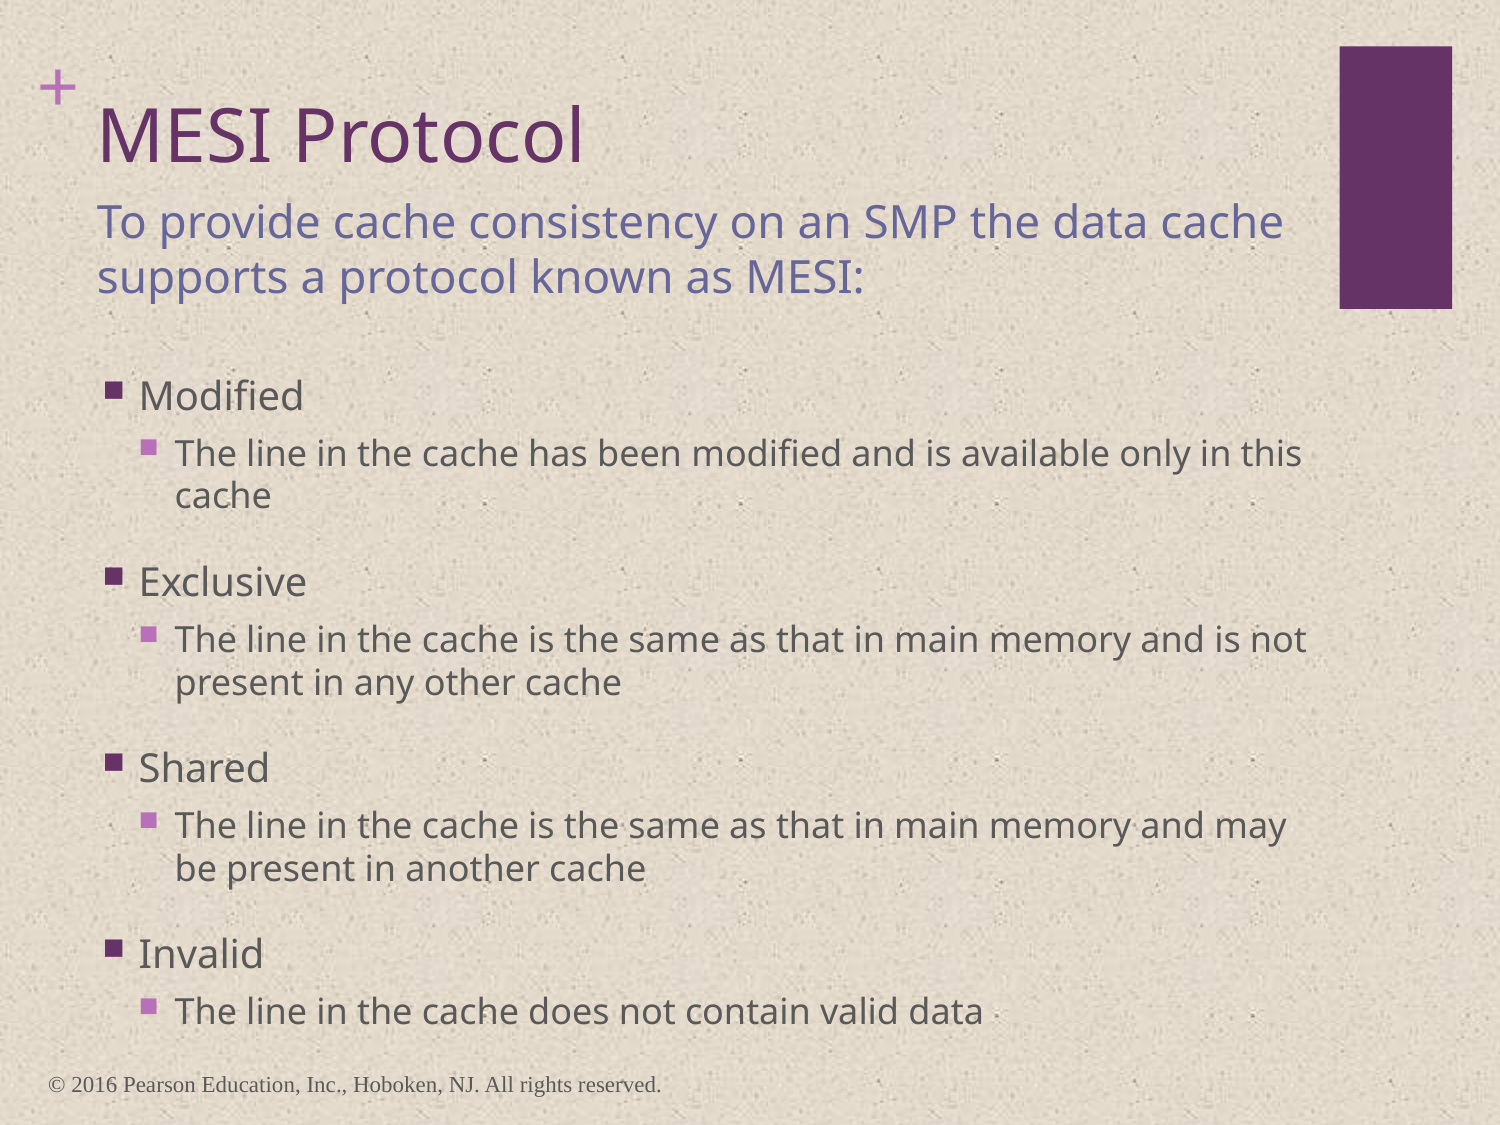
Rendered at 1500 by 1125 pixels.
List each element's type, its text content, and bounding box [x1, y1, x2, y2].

list To provide cache consistency on an SMP the data cache supports a protocol known as MESI: [81, 185, 1322, 325]
title MESI Protocol [81, 22, 1322, 185]
list Modified The line in the cache has been modified and is available only in this cache Exclusive The line in the cache is the same as that in main memory and is not present in any other cache Shared The line in the cache is the same as that in main memory and may be present in another cache Invalid The line in the cache does not contain valid data [87, 362, 1328, 1043]
footer © 2016 Pearson Education, Inc., Hoboken, NJ. All rights reserved. [33, 1053, 1038, 1114]
picture [0, 0, 1500, 1125]
